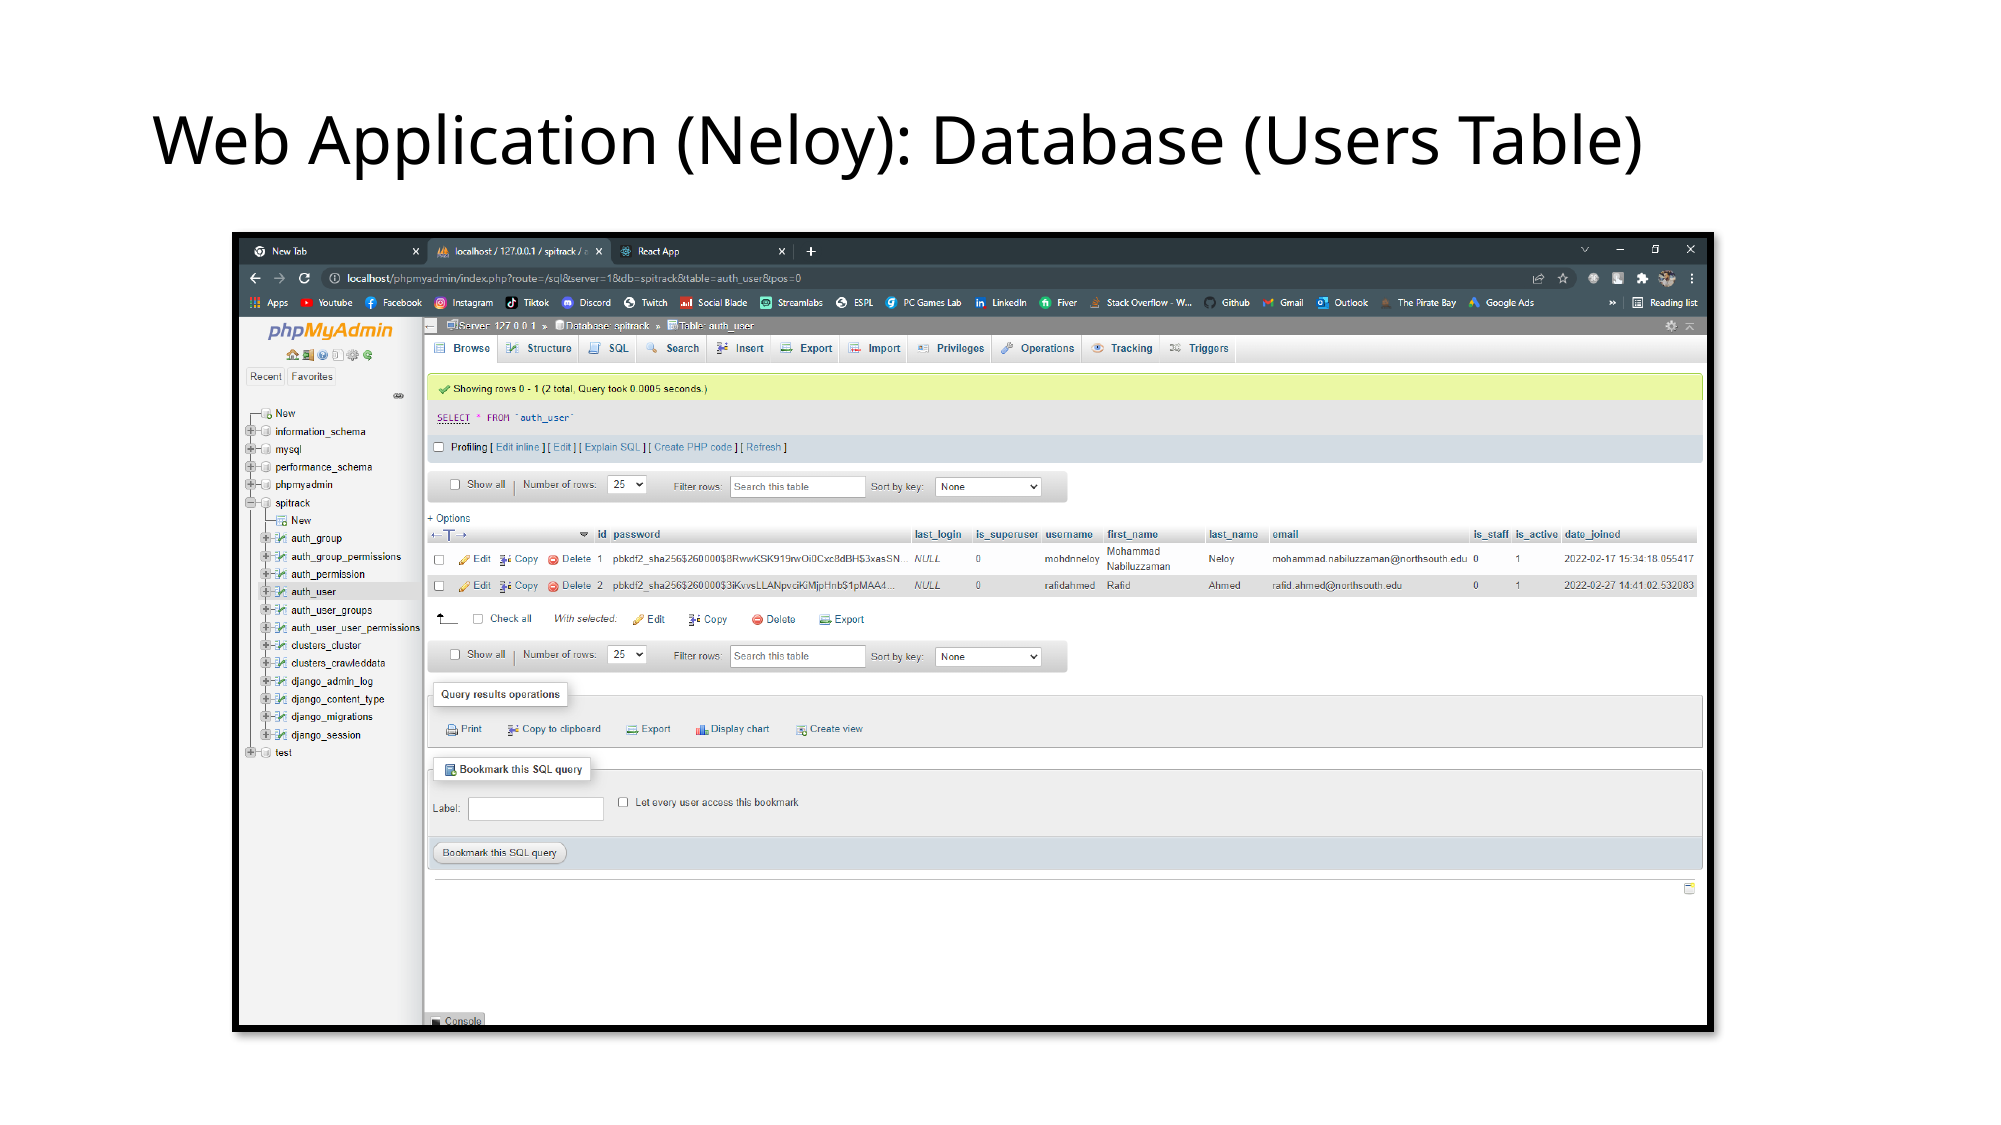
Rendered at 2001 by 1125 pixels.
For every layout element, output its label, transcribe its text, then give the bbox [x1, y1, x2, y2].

picture [238, 238, 1708, 1026]
text_box Web Application (Neloy): Database (Users Table) [137, 99, 1863, 203]
